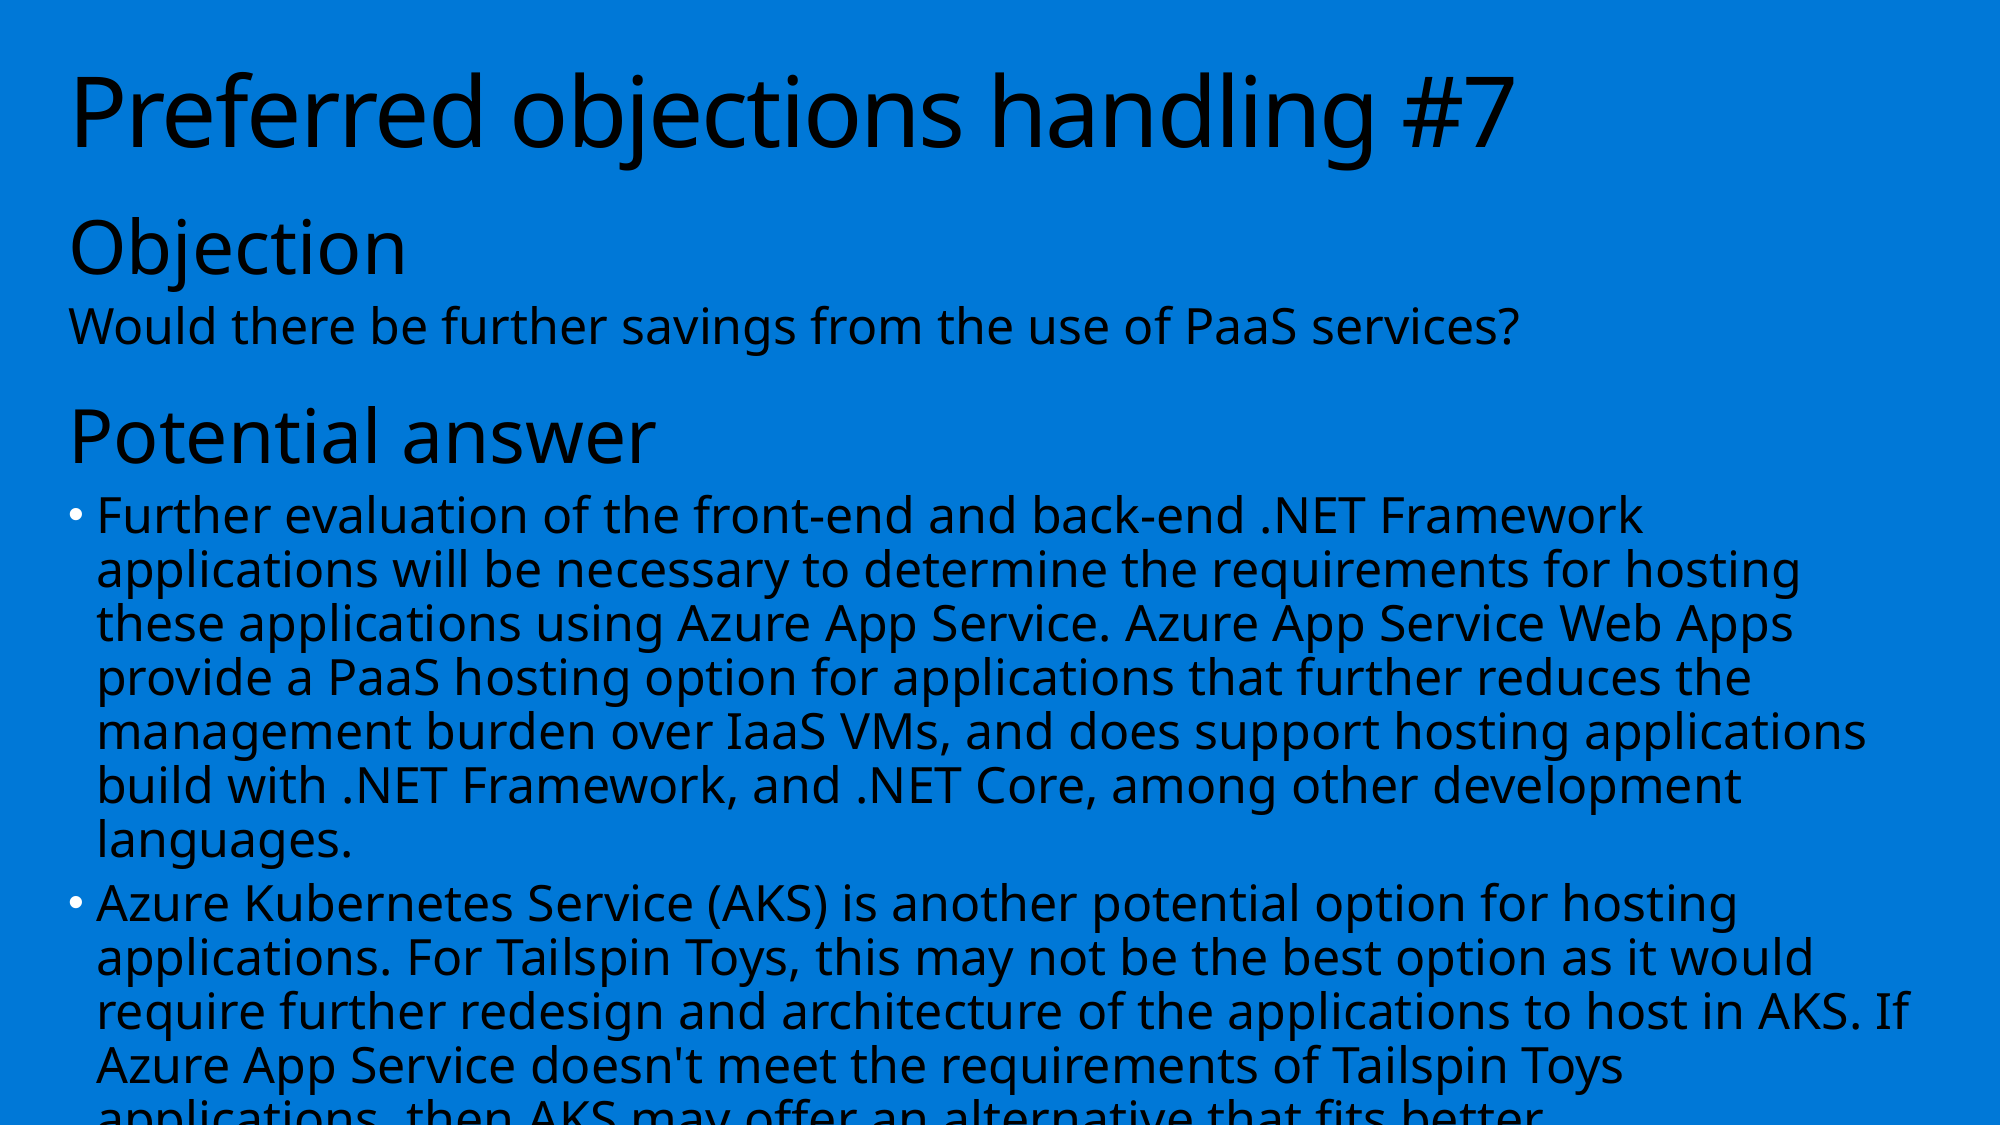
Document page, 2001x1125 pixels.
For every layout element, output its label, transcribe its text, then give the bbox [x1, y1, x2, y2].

title Preferred objections handling #7 [44, 47, 1957, 196]
list Objection Would there be further savings from the use of PaaS services? Potential answer Further evaluation of the front-end and back-end .NET Framework applications will be necessary to determine the requirements for hosting these applications using Azure App Service. Azure App Service Web Apps provide a PaaS hosting option for applications that further reduces the management burden over IaaS VMs, and does support hosting applications build with .NET Framework, and .NET Core, among other development languages. Azure Kubernetes Service (AKS) is another potential option for hosting applications. For Tailspin Toys, this may not be the best option as it would require further redesign and architecture of the applications to host in AKS. If Azure App Service doesn't meet the requirements of Tailspin Toys applications, then AKS may offer an alternative that fits better. [44, 195, 1956, 1125]
